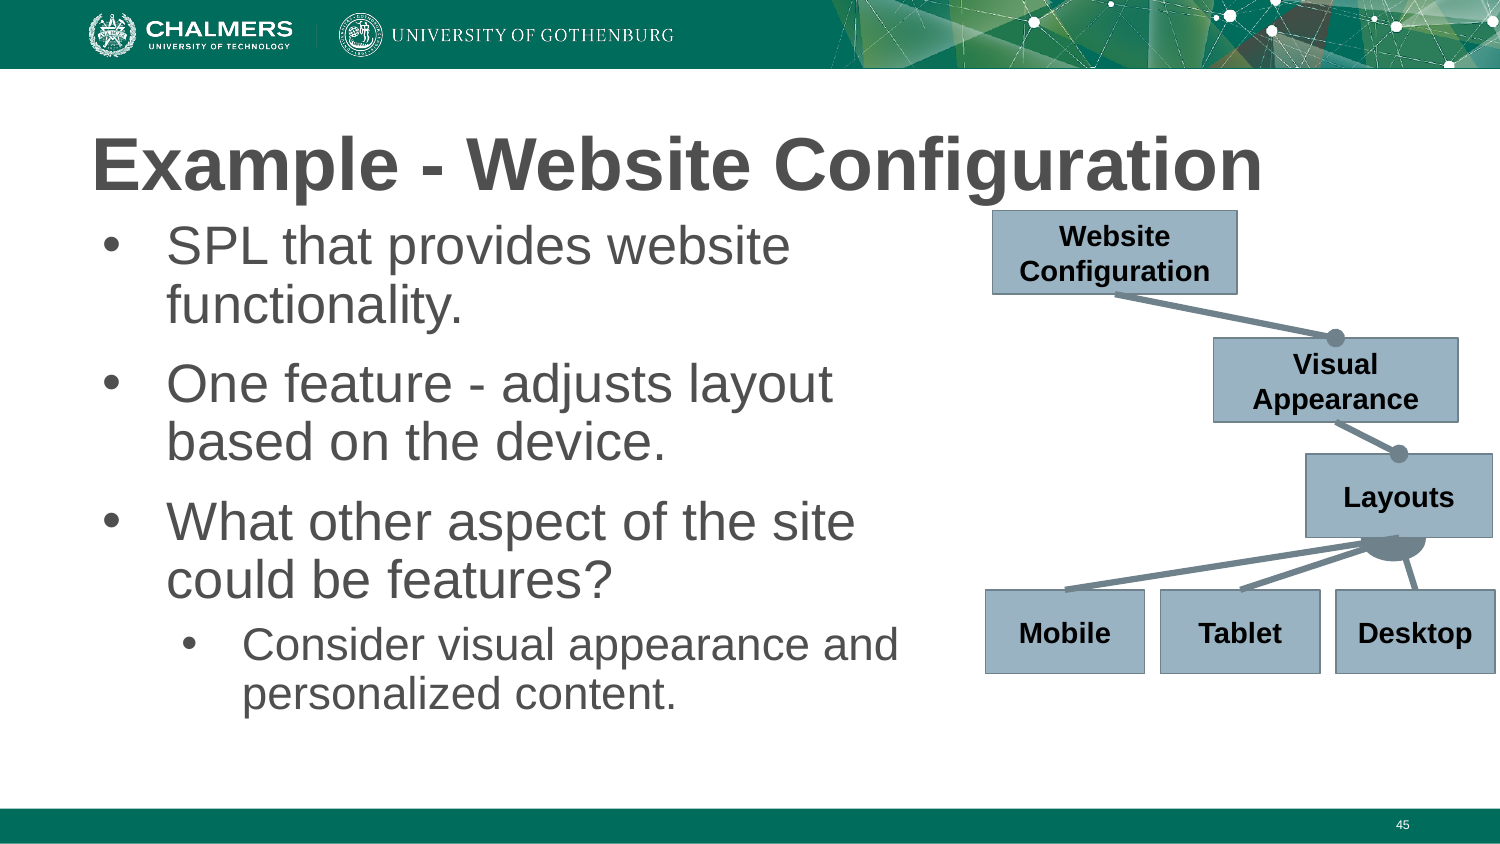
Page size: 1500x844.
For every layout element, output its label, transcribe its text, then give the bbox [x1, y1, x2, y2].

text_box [1064, 537, 1400, 591]
text_box Tablet [1160, 598, 1320, 674]
list SPL that provides website functionality. One feature - adjusts layout based on the device. What other aspect of the site could be features? Consider visual appearance and personalized content. [76, 210, 952, 782]
slide_number ‹#› [1074, 809, 1425, 844]
text_box Desktop [1335, 589, 1496, 674]
text_box Layouts [1305, 453, 1493, 538]
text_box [1114, 293, 1336, 339]
text_box [1417, 538, 1426, 551]
title Example - Website Configuration [76, 100, 1425, 211]
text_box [1402, 537, 1416, 591]
picture [64, 0, 696, 85]
picture [759, 0, 1500, 68]
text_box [1335, 421, 1400, 455]
text_box Visual Appearance [1213, 337, 1459, 422]
text_box Mobile [985, 589, 1145, 674]
text_box Website Configuration [992, 210, 1238, 295]
